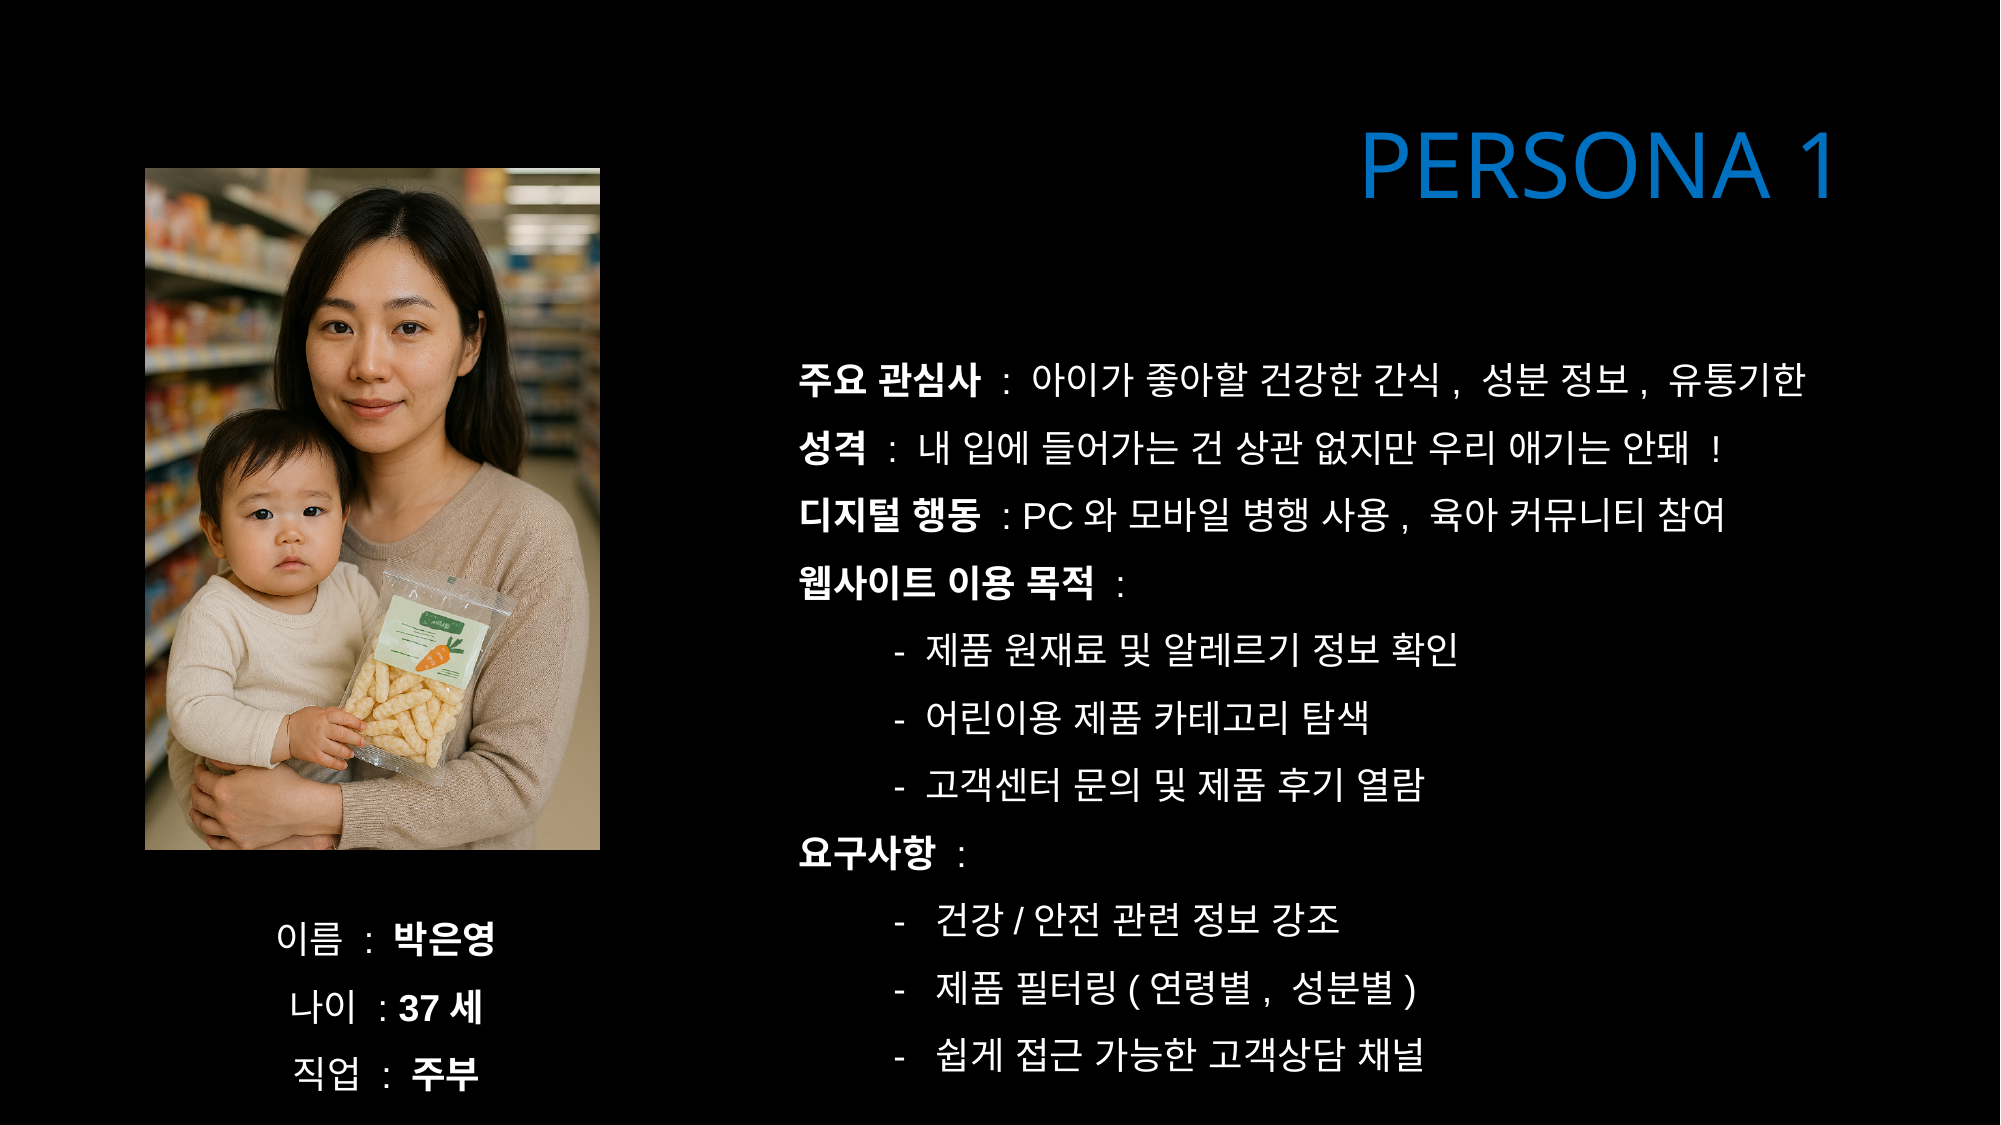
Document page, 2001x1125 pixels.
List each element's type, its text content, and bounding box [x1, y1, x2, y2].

title PERSONA 1 [137, 59, 1863, 278]
picture [145, 167, 601, 850]
text_box 주요 관심사 : 아이가 좋아할 건강한 간식, 성분 정보, 유통기한 성격 : 내 입에 들어가는 건 상관 없지만 우리 애기는 안돼 ! 디지털 행동 : PC와 모바일 병행 사용, 육아 커뮤니티 참여 웹사이트 이용 목적 : - 제품 원재료 및 알레르기 정보 확인 - 어린이용 제품 카테고리 탐색 - 고객센터 문의 및 제품 후기 열람 요구사항 : - 건강/안전 관련 정보 강조 - 제품 필터링(연령별, 성분별) - 쉽게 접근 가능한 고객상담 채널 [784, 327, 1990, 1085]
text_box 이름 : 박은영 나이 : 37세 직업 : 주부 [260, 886, 513, 1104]
